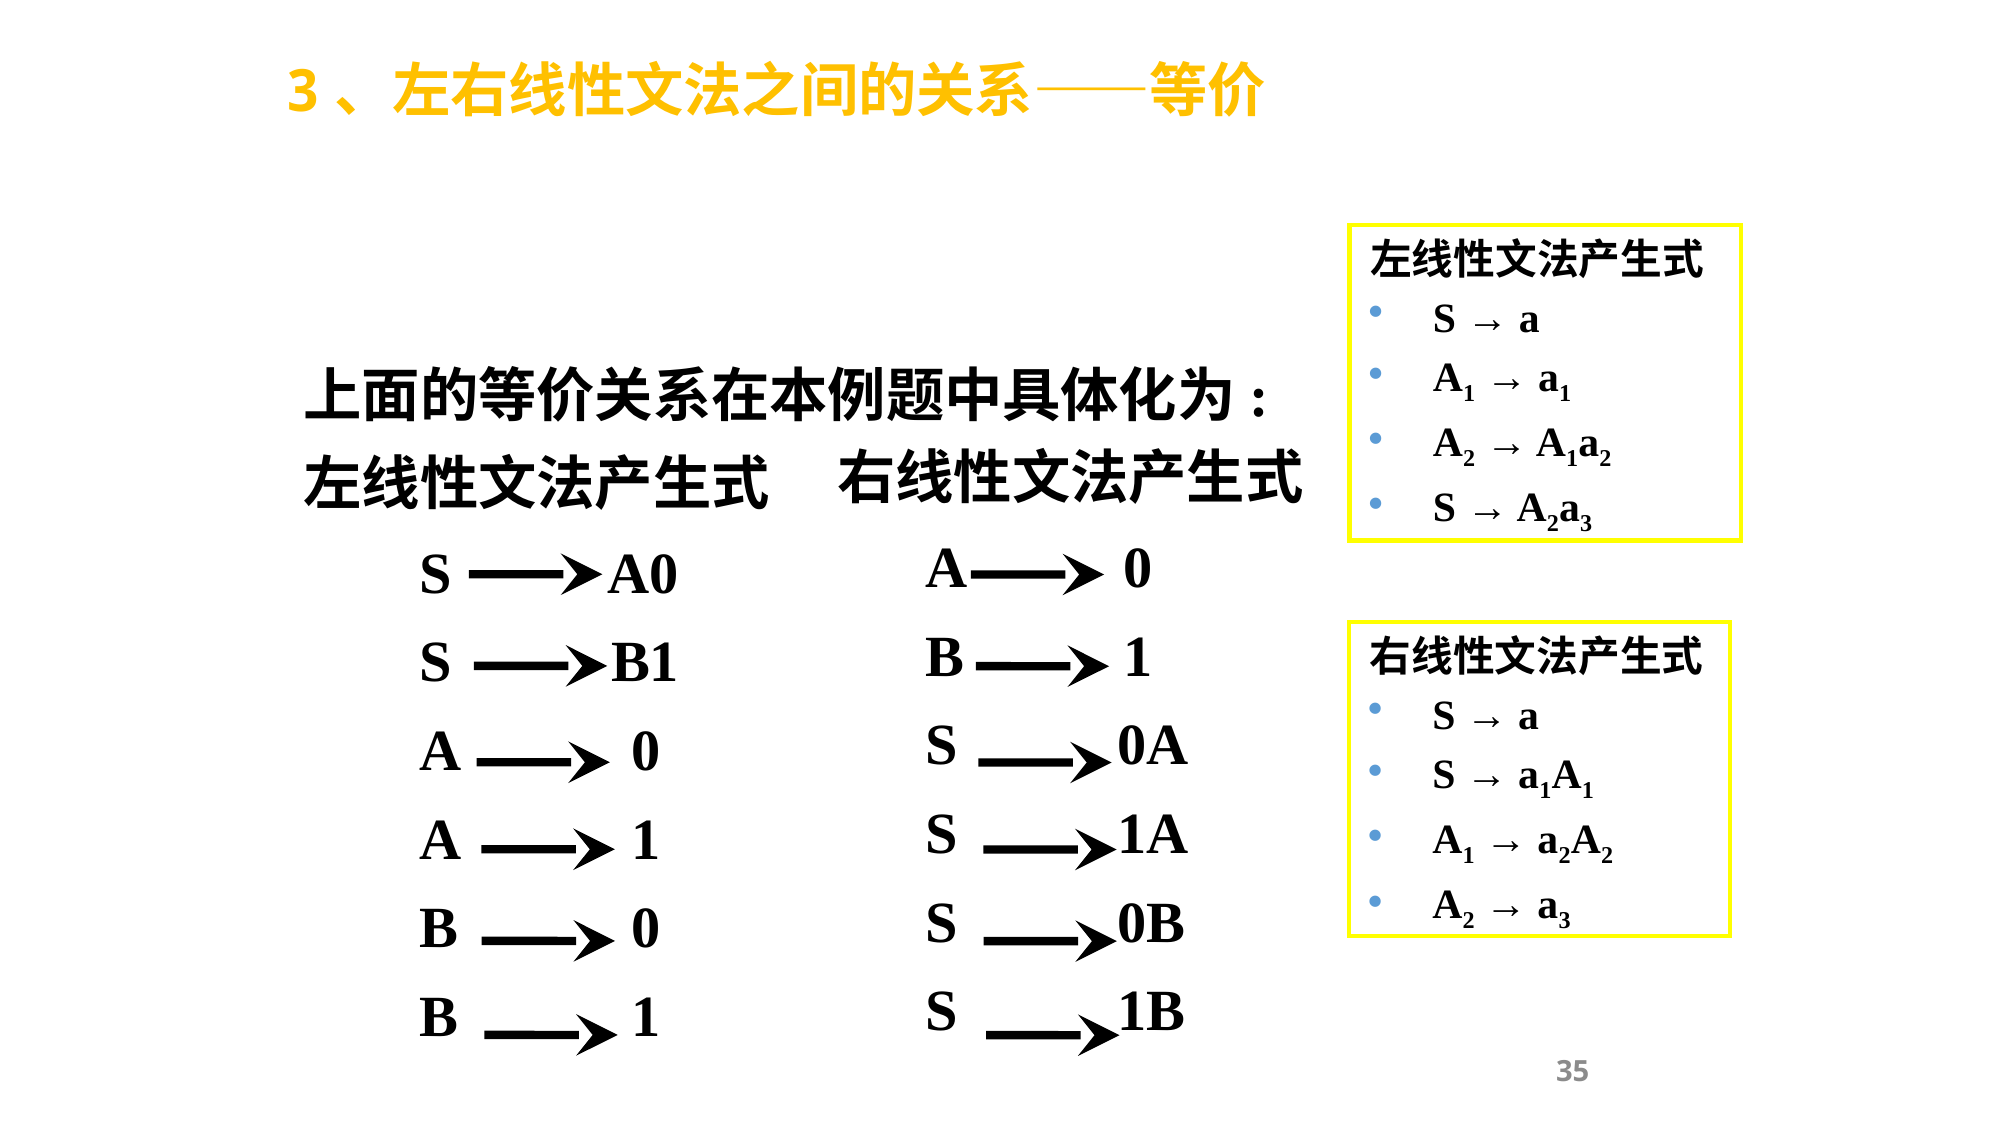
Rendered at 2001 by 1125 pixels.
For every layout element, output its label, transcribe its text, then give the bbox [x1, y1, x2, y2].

text_box 上面的等价关系在本例题中具体化为: 左线性文法产生式 S A0 S B1 A 0 A 1 B 0 B 1 [282, 351, 1323, 1059]
slide_number 35 [1407, 1042, 1605, 1103]
text_box [589, 751, 610, 773]
text_box 右线性文法产生式 S → a S → a1A1 A1 → a2A2 A2 → a3 [1348, 622, 1731, 937]
text_box [1098, 1024, 1120, 1046]
text_box 左线性文法产生式 S → a A1 → a1 A2 → A1a2 S → A2a3 [1349, 225, 1742, 541]
text_box [1095, 839, 1117, 860]
text_box [1088, 655, 1110, 677]
text_box [594, 838, 615, 860]
text_box [586, 655, 608, 677]
text_box [594, 930, 616, 952]
text_box 3、左右线性文法之间的关系——等价 [264, 31, 1715, 351]
text_box [581, 563, 603, 585]
text_box [1091, 752, 1112, 773]
text_box [596, 1024, 618, 1046]
text_box [1096, 930, 1117, 952]
text_box 右线性文法产生式 A 0 B 1 S 0A S 1A S 0B S 1B [760, 351, 1403, 991]
text_box [1083, 564, 1105, 585]
